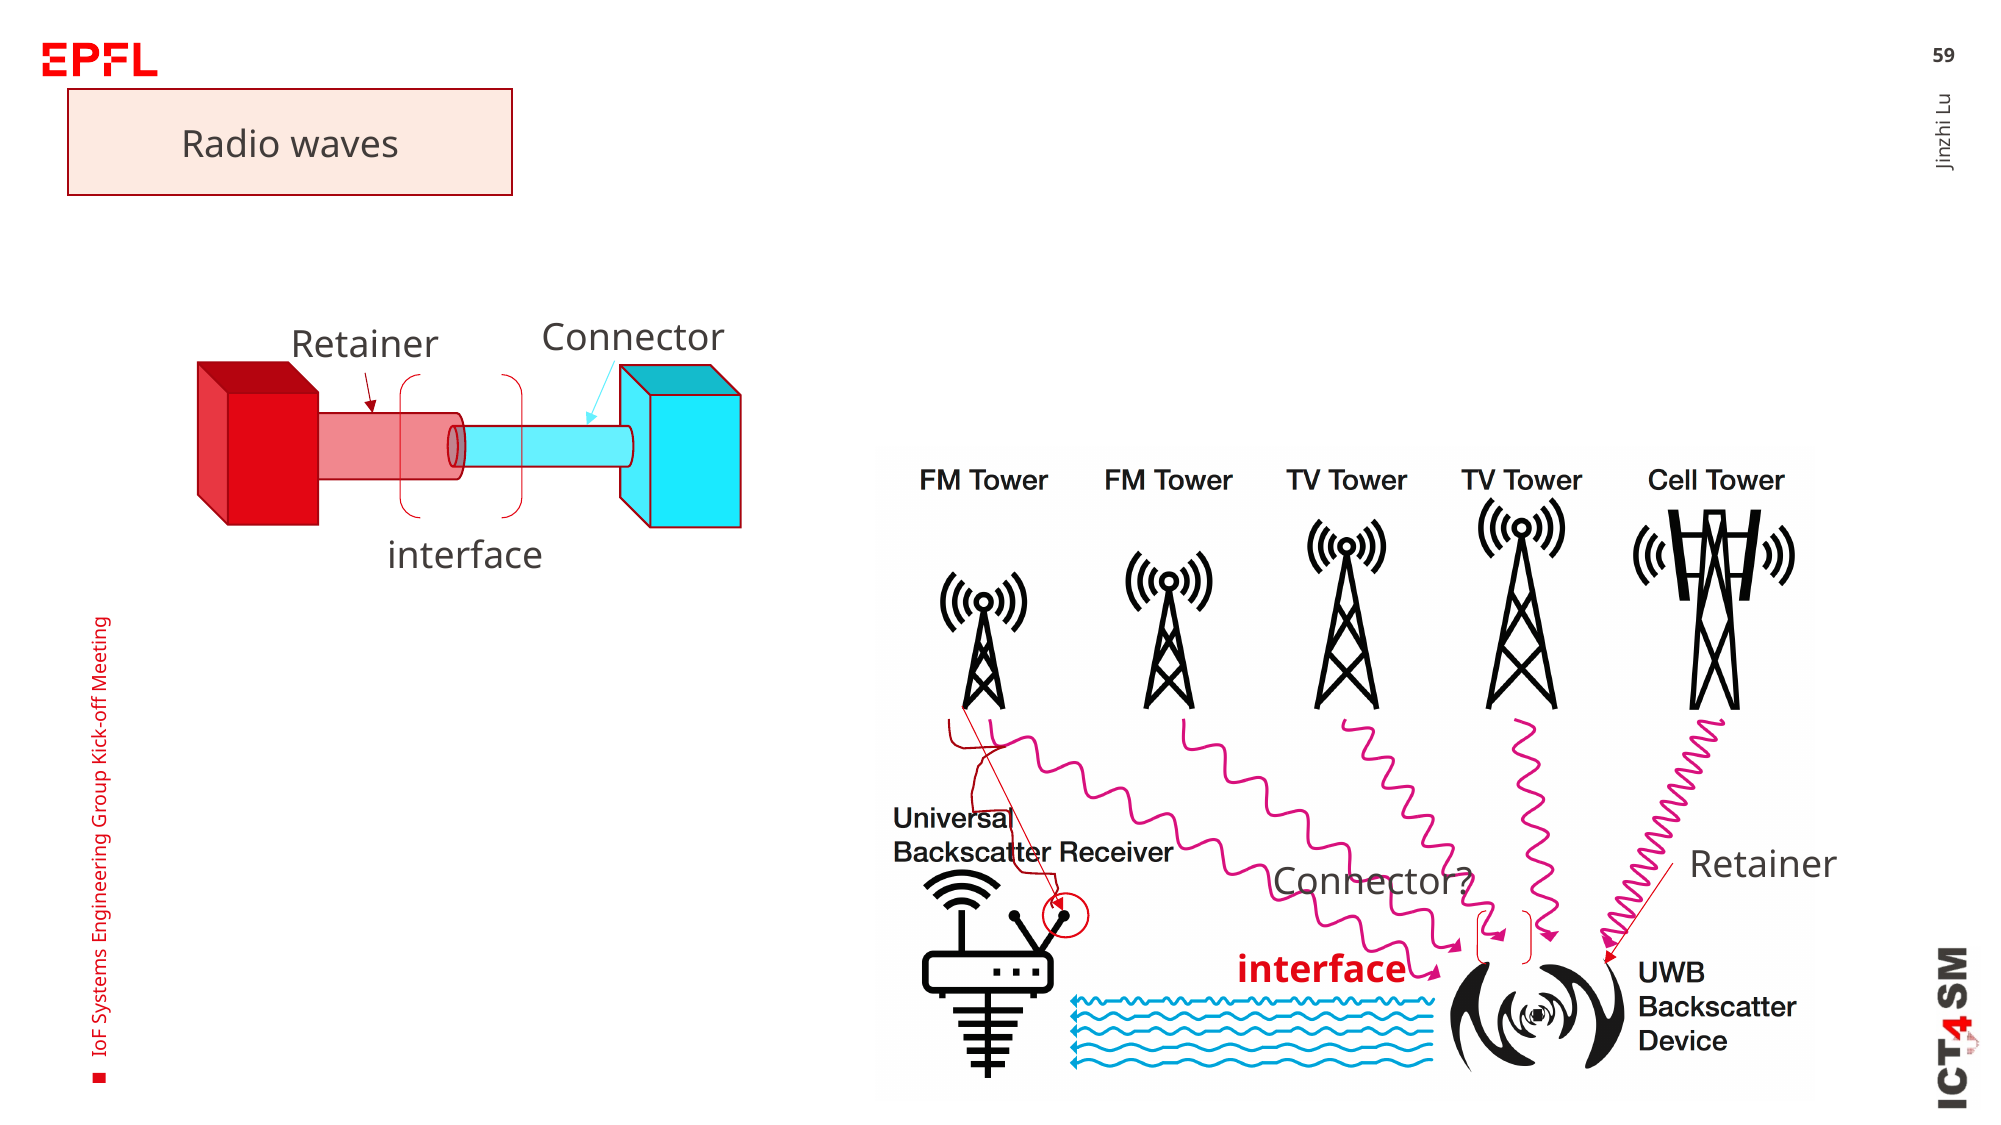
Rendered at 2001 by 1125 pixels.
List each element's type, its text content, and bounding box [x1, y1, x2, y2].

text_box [1604, 863, 1673, 964]
picture [875, 446, 1815, 1101]
picture [28, 28, 172, 91]
slide_number 59 [1887, 42, 2000, 79]
text_box Radio waves [67, 88, 513, 196]
slide_number IoF Systems Engineering Group Kick-off Meeting [0, 306, 198, 1073]
picture [1937, 947, 1981, 1109]
text_box Retainer [1815, 832, 1853, 893]
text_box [961, 705, 1063, 911]
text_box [197, 306, 741, 584]
